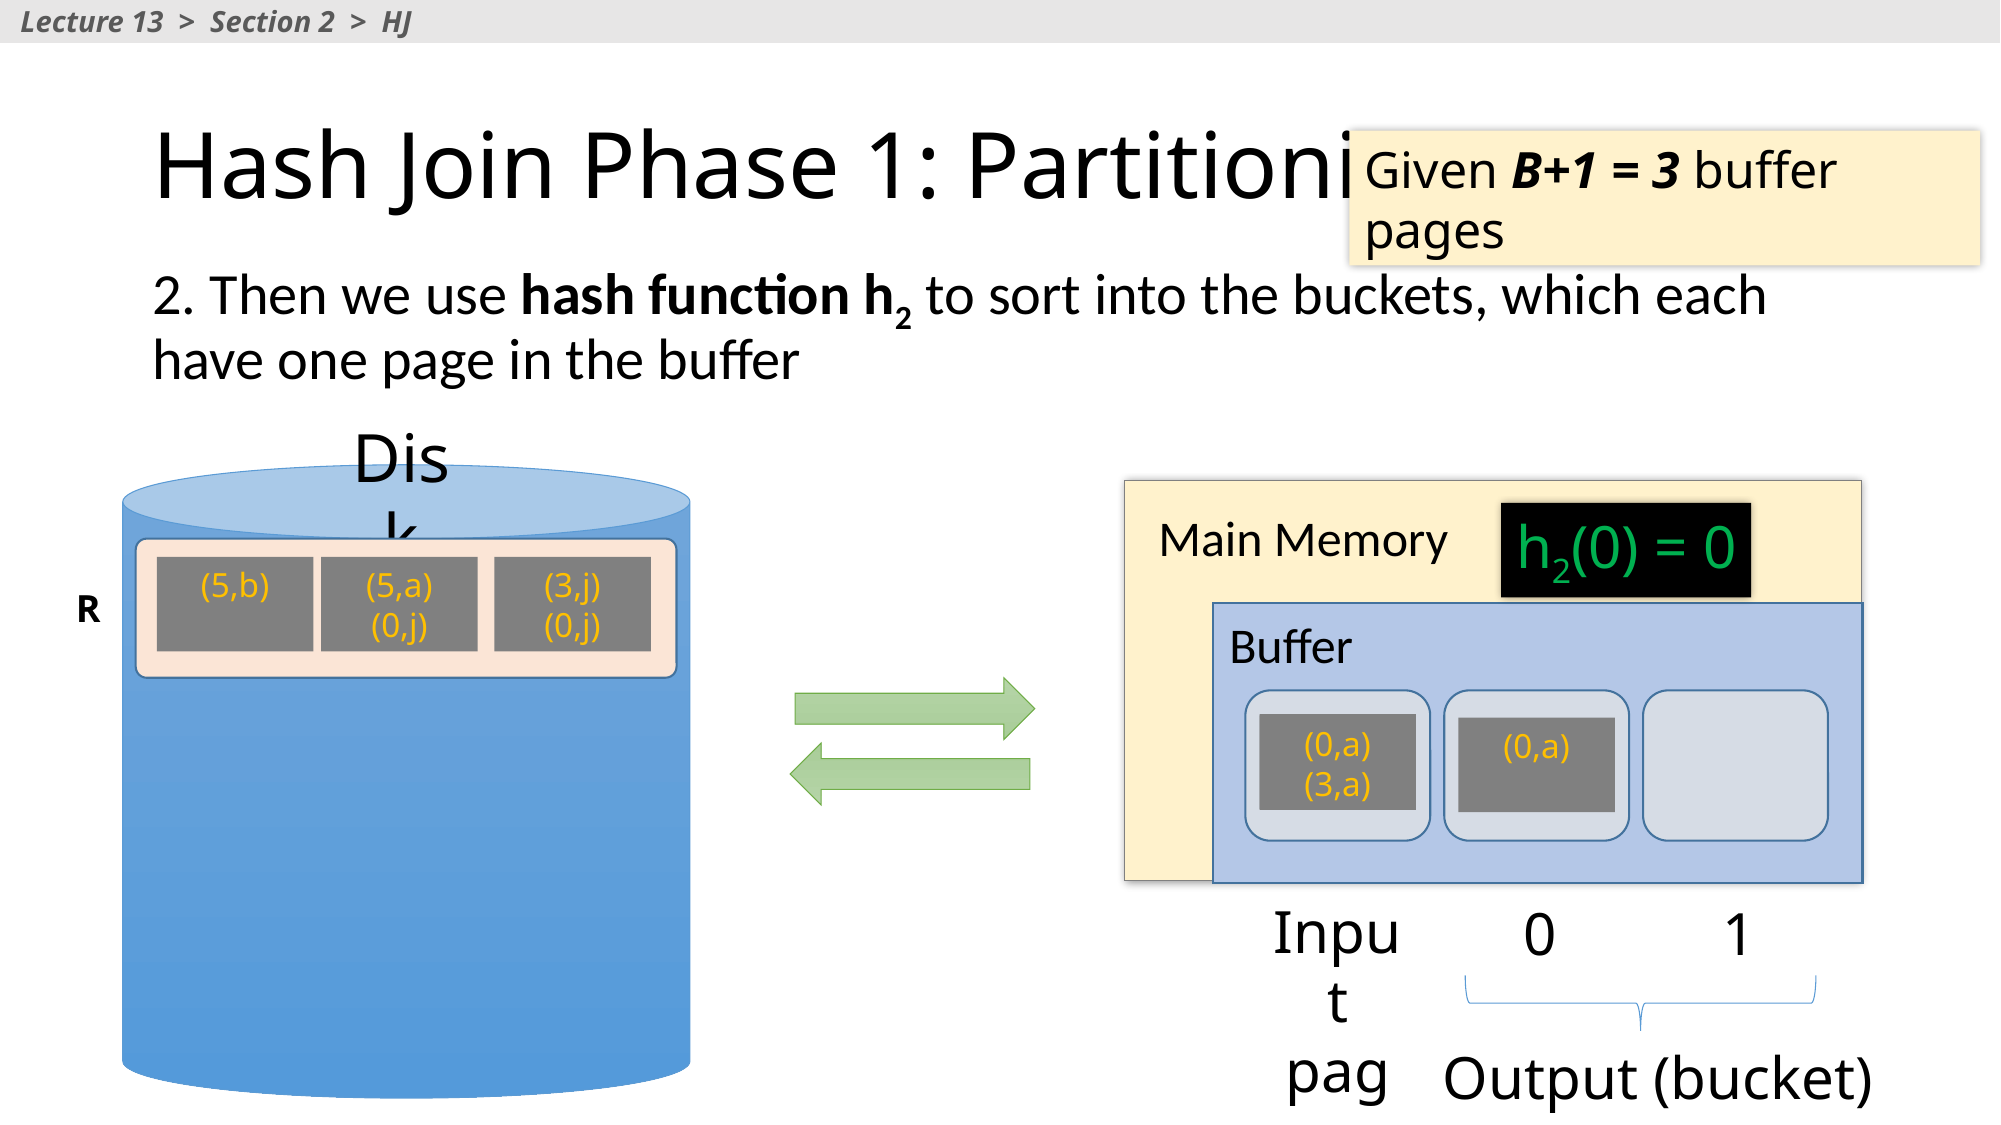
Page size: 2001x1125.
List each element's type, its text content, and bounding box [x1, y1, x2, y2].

text_box [1244, 689, 1432, 842]
text_box Output (bucket) pages [1369, 1034, 1946, 1125]
text_box [789, 741, 1031, 807]
text_box 0 [1458, 889, 1622, 975]
text_box Buffer [1214, 605, 1369, 681]
text_box R [61, 577, 116, 638]
text_box Given B+1 = 3 buffer pages [1349, 130, 1981, 266]
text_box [122, 408, 690, 1099]
text_box [1464, 975, 1817, 1031]
text_box [794, 676, 1036, 741]
list 2. Then we use hash function h2 to sort into the buckets, which each have one page in the buffer [137, 278, 1863, 443]
text_box [1642, 689, 1830, 842]
text_box Main Memory [1143, 498, 1464, 574]
text_box [1124, 480, 1862, 881]
text_box [1443, 689, 1631, 842]
text_box h2(0) = 0 [1501, 502, 1752, 598]
text_box 1 [1657, 889, 1821, 975]
text_box (0,a) [1458, 717, 1615, 813]
text_box Input page [1256, 887, 1420, 1125]
text_box (0,a) (3,a) [1259, 715, 1416, 810]
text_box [0, 0, 2000, 47]
title Hash Join Phase 1: Partitioning [137, 59, 1863, 278]
text_box [1212, 602, 1864, 884]
